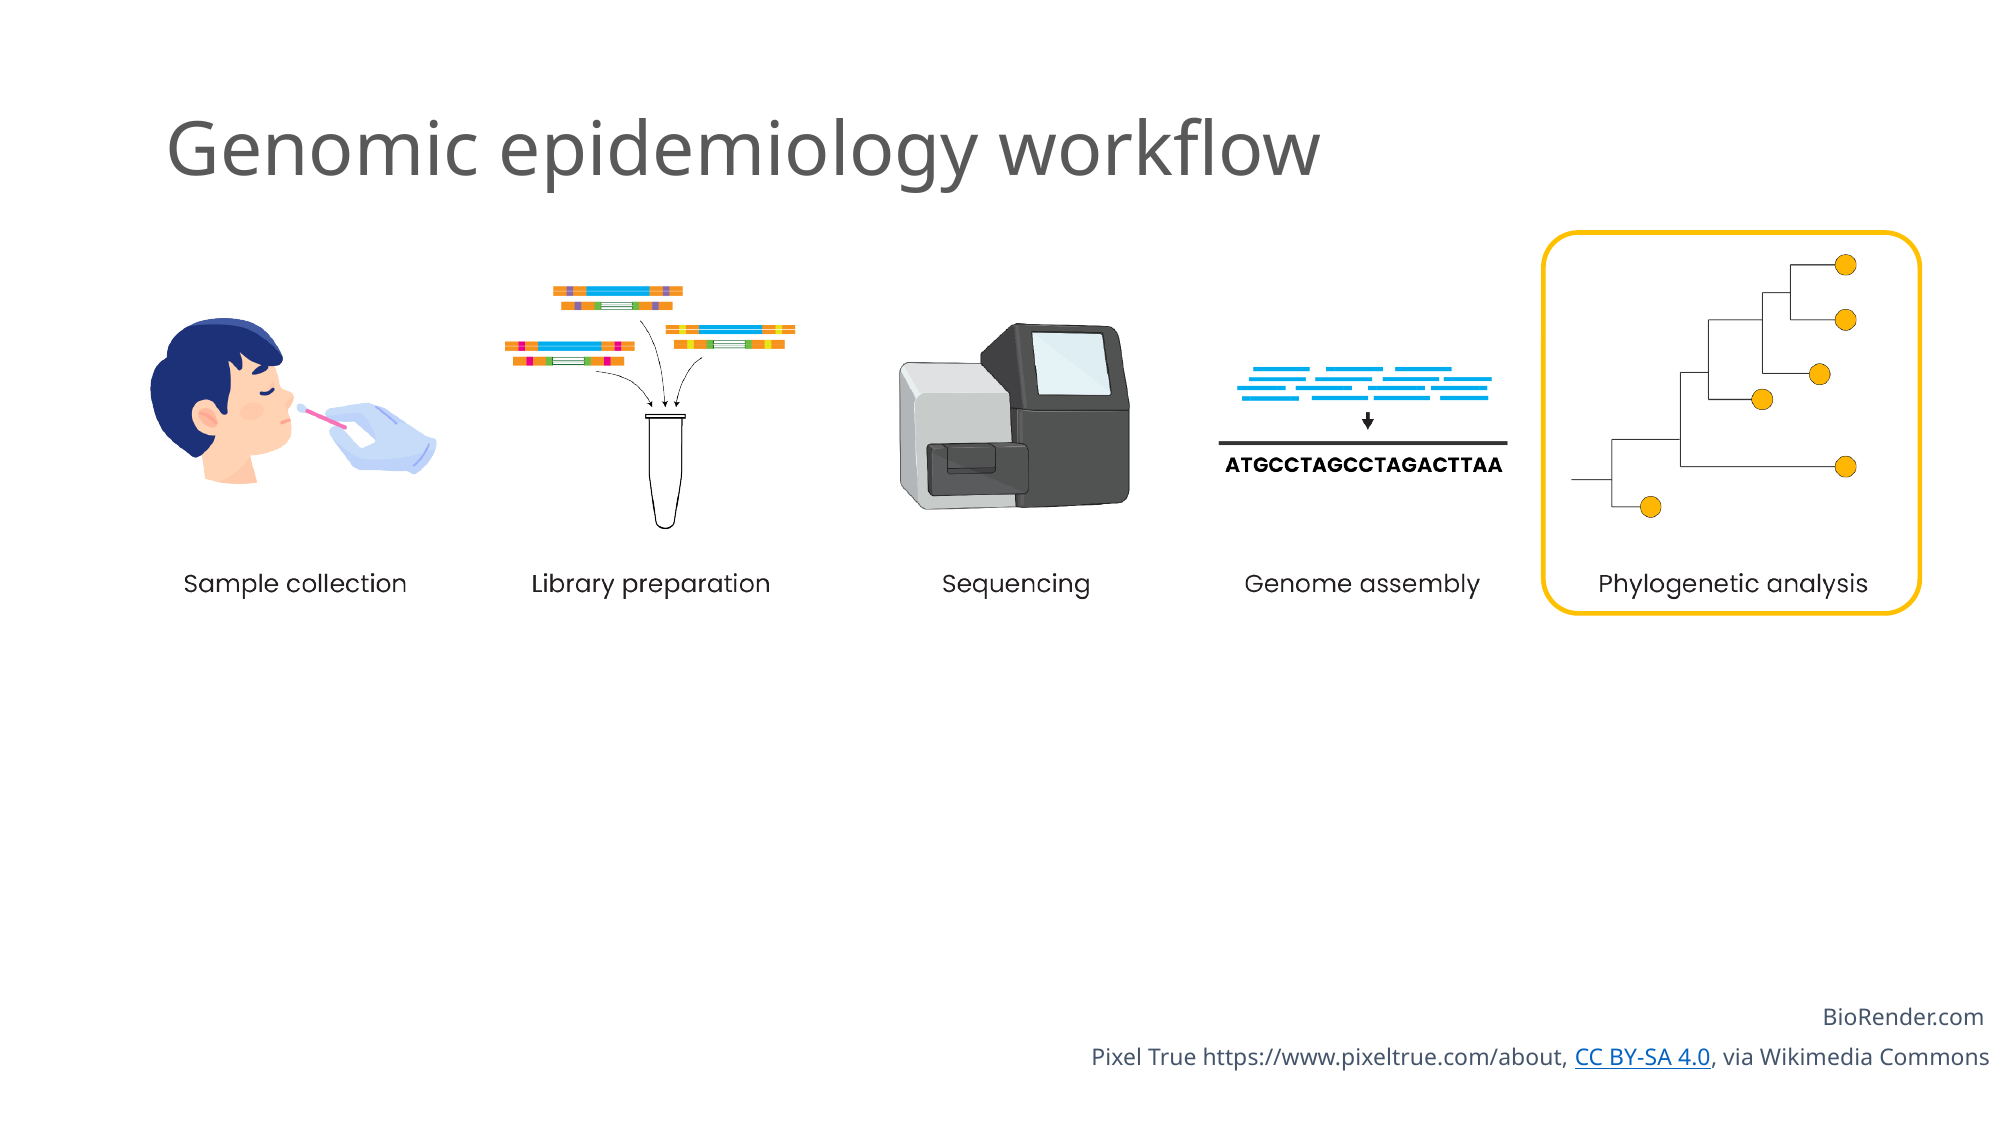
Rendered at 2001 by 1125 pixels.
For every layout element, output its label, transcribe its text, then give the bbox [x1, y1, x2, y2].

text_box BioRender.com [1789, 994, 2000, 1035]
title Genomic epidemiology workflow [150, 56, 1862, 200]
picture [116, 213, 1920, 627]
text_box Pixel True https://www.pixeltrue.com/about, CC BY-SA 4.0, via Wikimedia Commons [1018, 1035, 2000, 1082]
